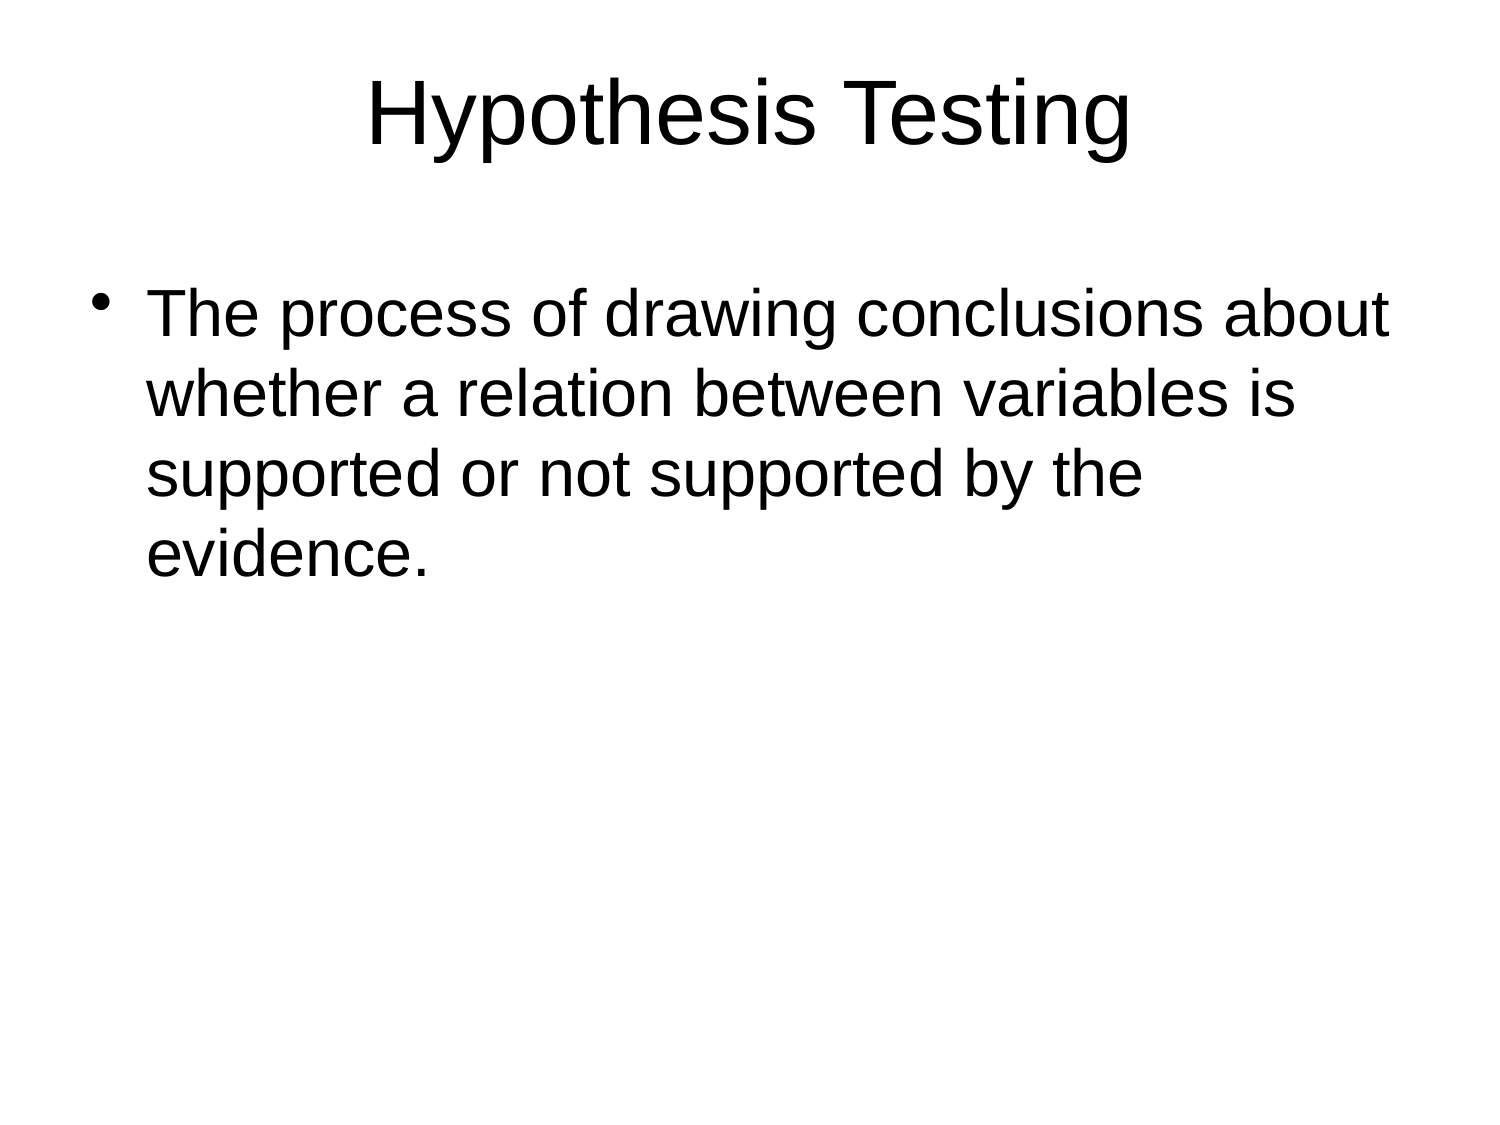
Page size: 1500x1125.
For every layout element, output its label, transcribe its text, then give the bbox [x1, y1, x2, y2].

list The process of drawing conclusions about whether a relation between variables is supported or not supported by the evidence. [75, 262, 1425, 1005]
title Hypothesis Testing [75, 45, 1425, 233]
